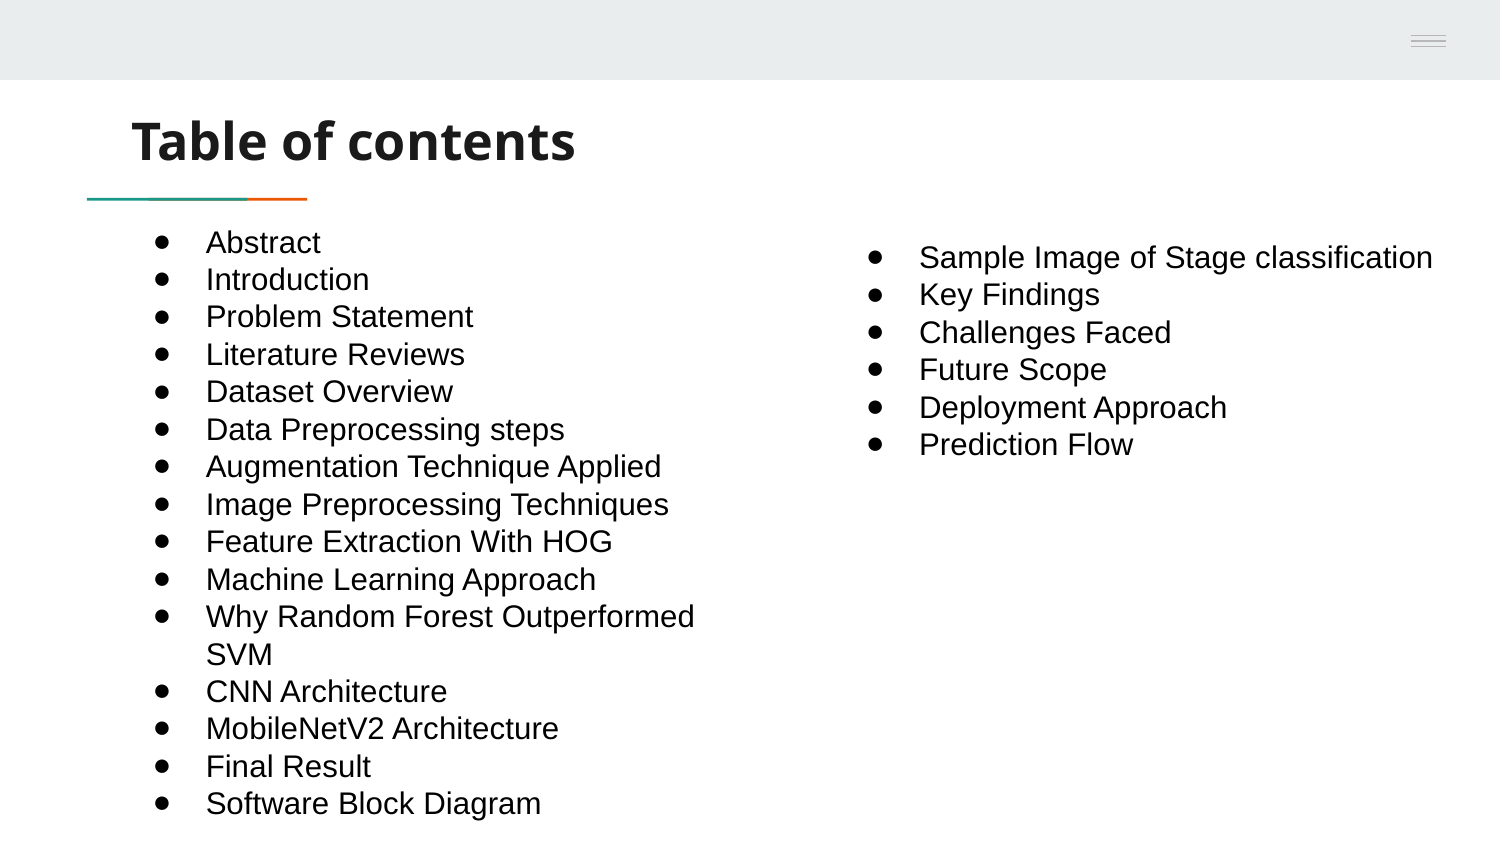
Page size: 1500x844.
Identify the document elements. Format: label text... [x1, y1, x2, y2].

text_box Abstract Introduction Problem Statement Literature Reviews Dataset Overview Data Preprocessing steps Augmentation Technique Applied Image Preprocessing Techniques Feature Extraction With HOG Machine Learning Approach Why Random Forest Outperformed SVM CNN Architecture MobileNetV2 Architecture Final Result Software Block Diagram [115, 206, 742, 824]
text_box Sample Image of Stage classification Key Findings Challenges Faced Future Scope Deployment Approach Prediction Flow [829, 222, 1456, 807]
title Table of contents [115, 93, 1243, 177]
